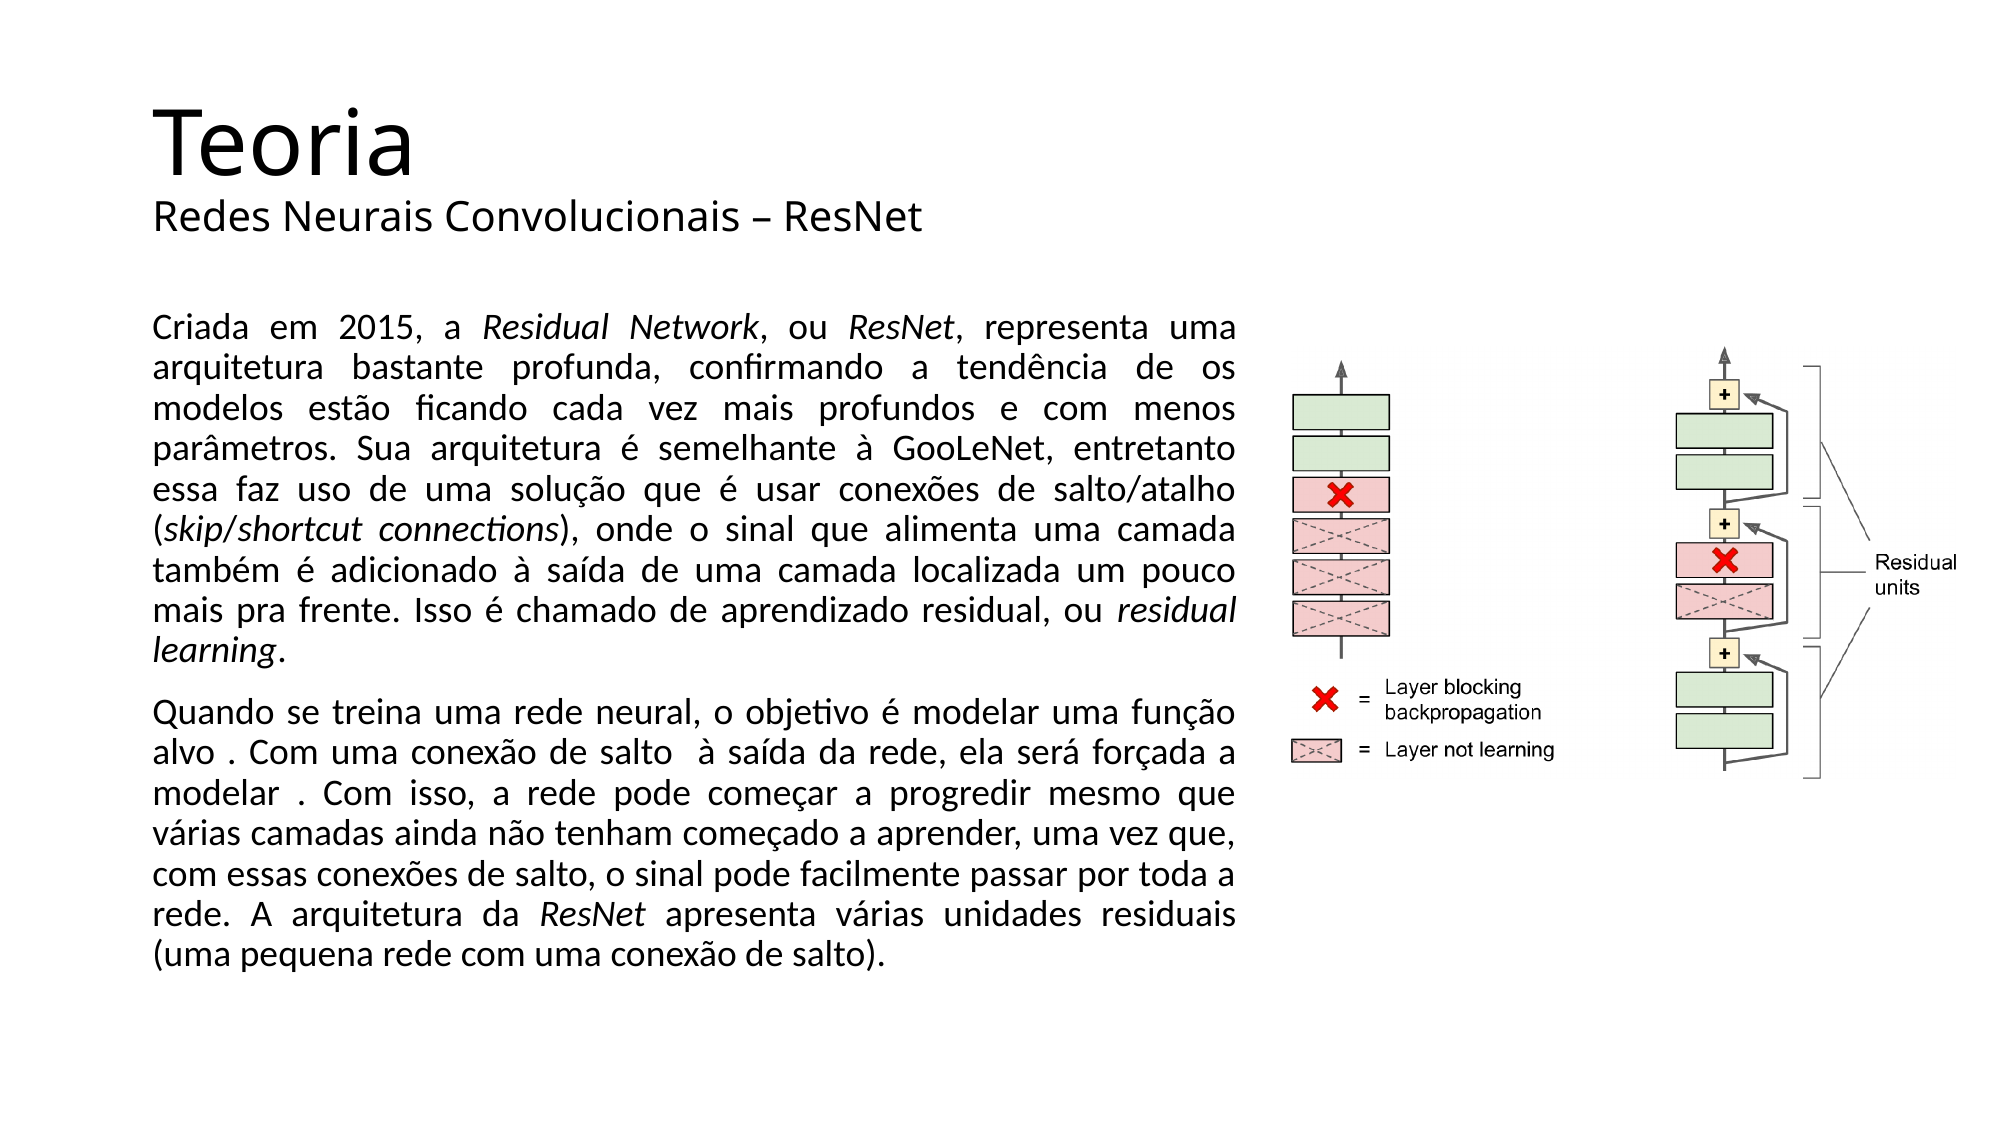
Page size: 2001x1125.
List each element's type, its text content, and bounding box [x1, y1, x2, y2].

title Teoria Redes Neurais Convolucionais – ResNet [137, 59, 1863, 278]
picture [1291, 345, 1956, 779]
